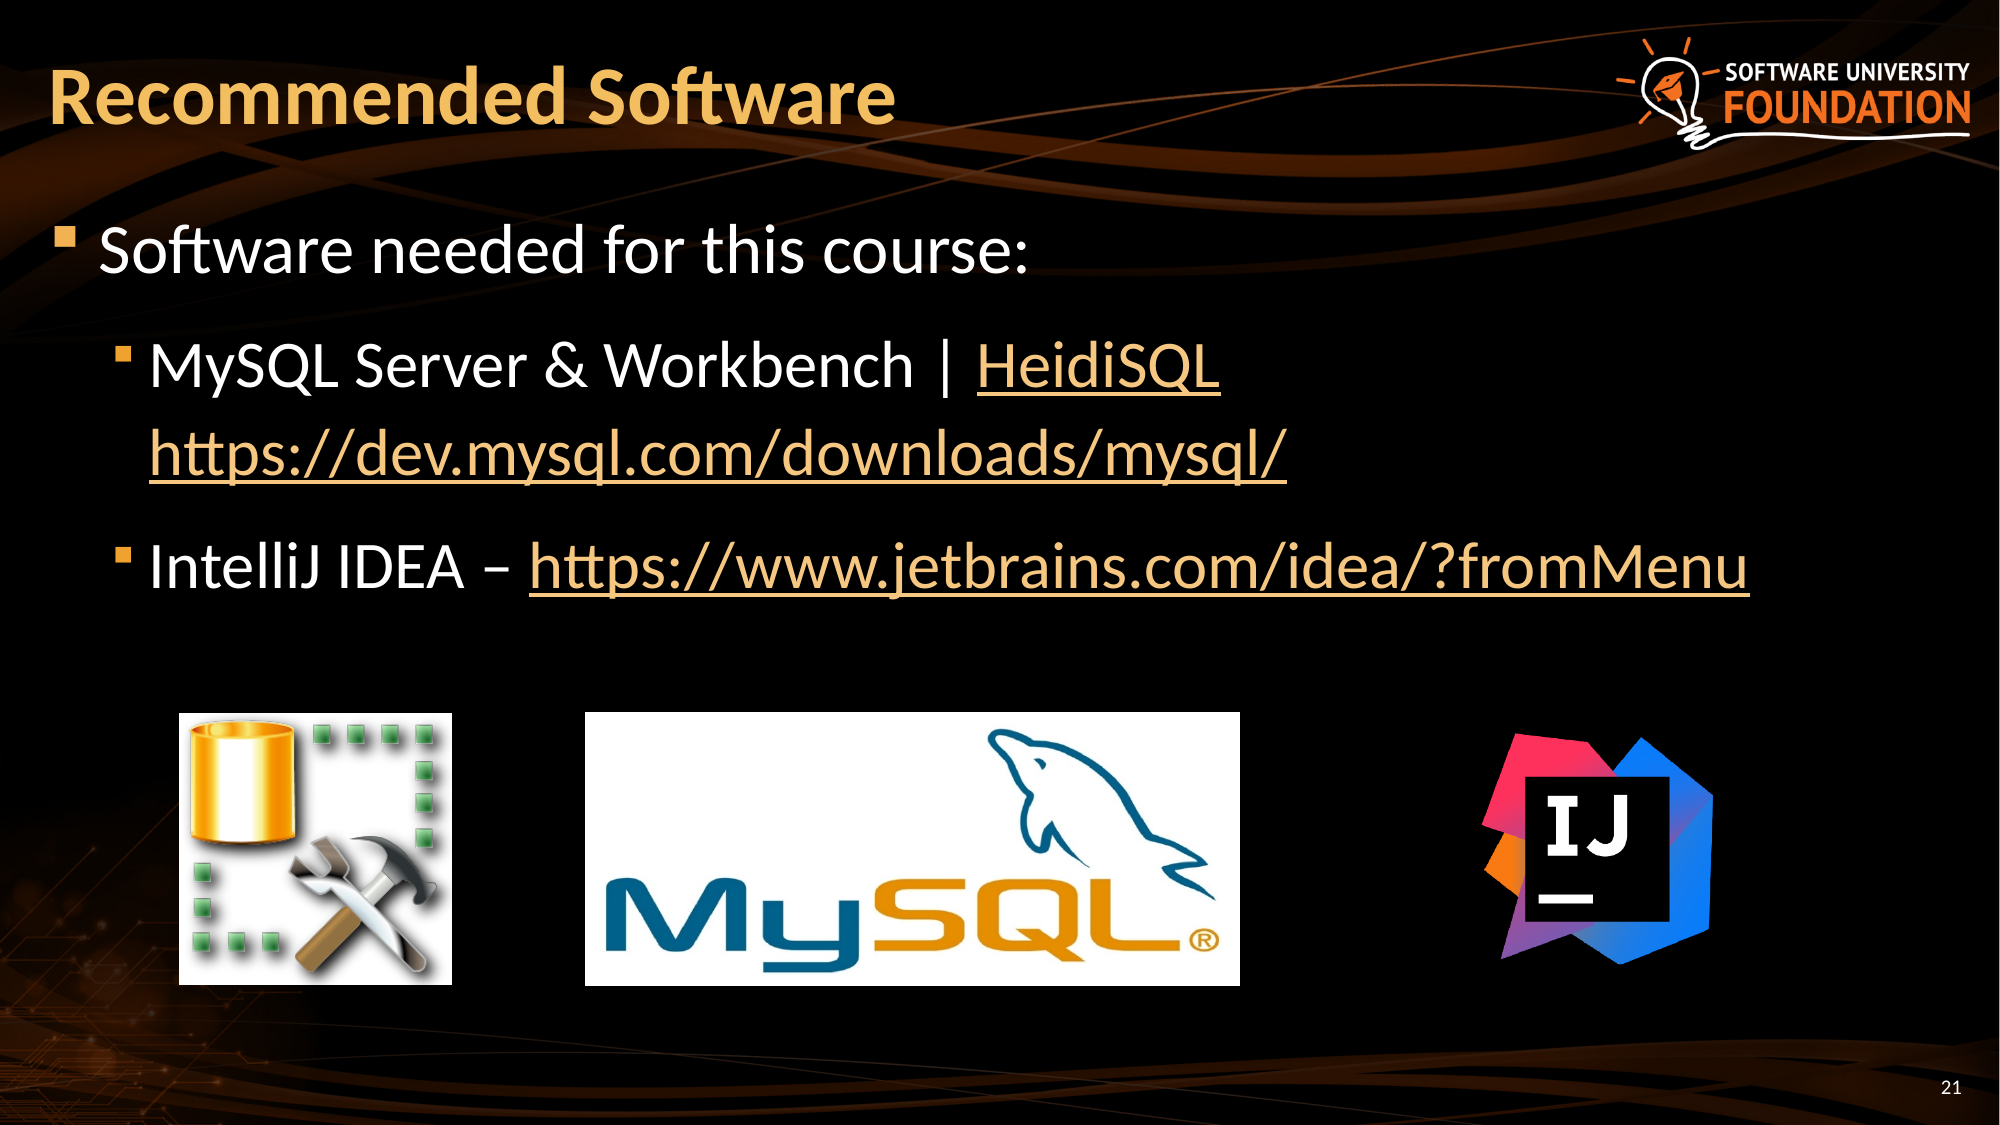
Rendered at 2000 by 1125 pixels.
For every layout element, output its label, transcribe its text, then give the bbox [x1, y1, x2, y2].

list Software needed for this course: MySQL Server & Workbench | HeidiSQL https://dev.mysql.com/downloads/mysql/ IntelliJ IDEA – https://www.jetbrains.com/idea/?fromMenu [31, 188, 1968, 1103]
picture [0, 0, 2000, 1125]
title Recommended Software [30, 6, 1602, 189]
